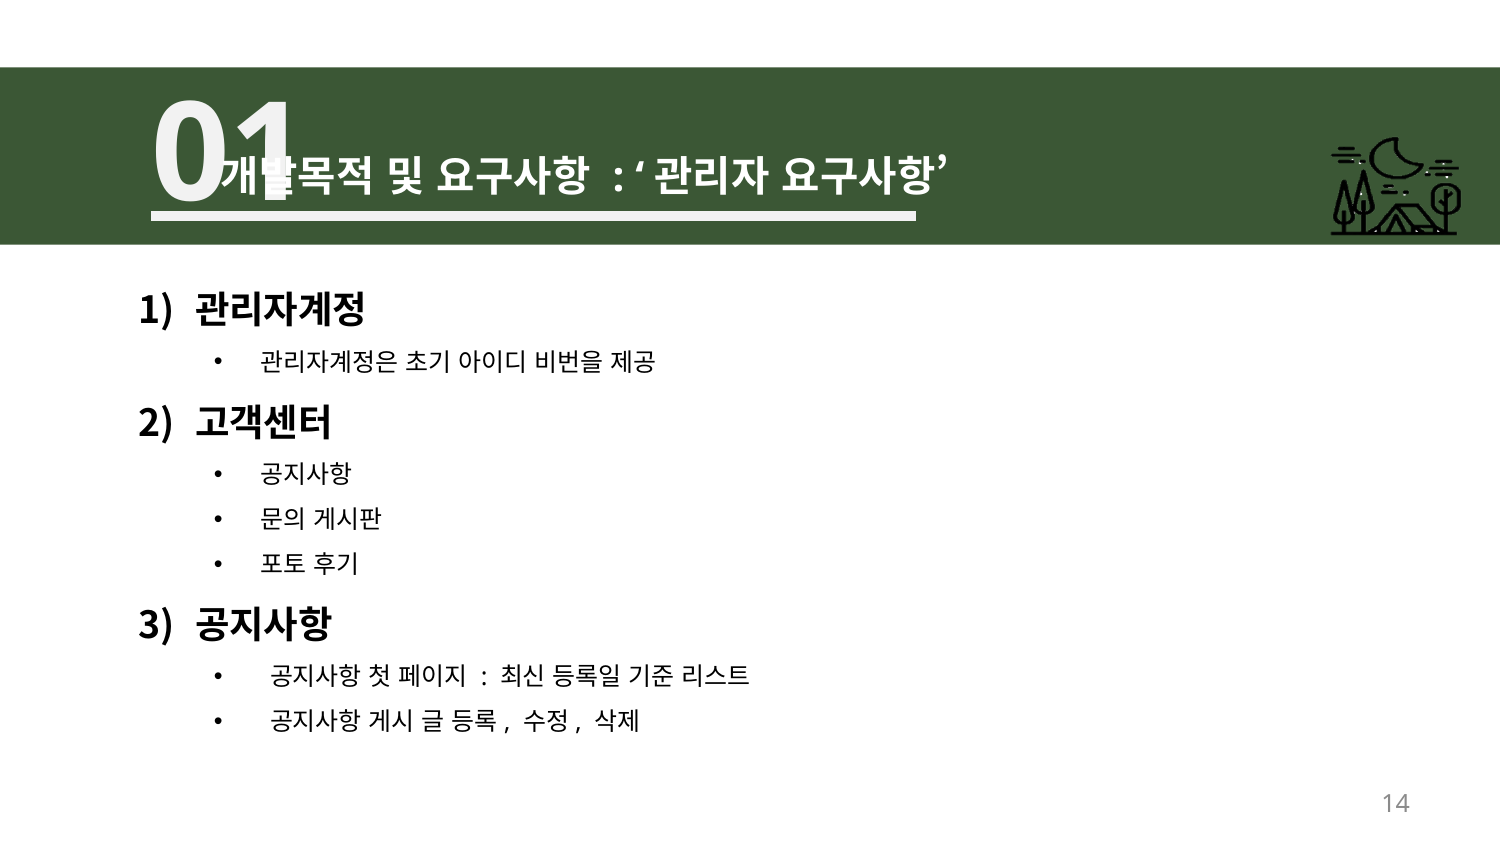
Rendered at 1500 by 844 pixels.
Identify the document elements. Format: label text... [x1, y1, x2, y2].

text_box 개발목적 및 요구사항 : ‘관리자 요구사항’ [206, 142, 1022, 208]
slide_number 14 [1074, 782, 1425, 827]
text_box 01 [136, 55, 932, 236]
picture [1303, 125, 1483, 245]
text_box [0, 65, 1500, 247]
text_box [99, 247, 1450, 773]
text_box 관리자계정 관리자계정은 초기 아이디 비번을 제공 고객센터 공지사항 문의 게시판 포토 후기 공지사항 공지사항 첫 페이지 : 최신 등록일 기준 리스트 공지사항 게시 글 등록, 수정, 삭제 [123, 256, 1424, 743]
